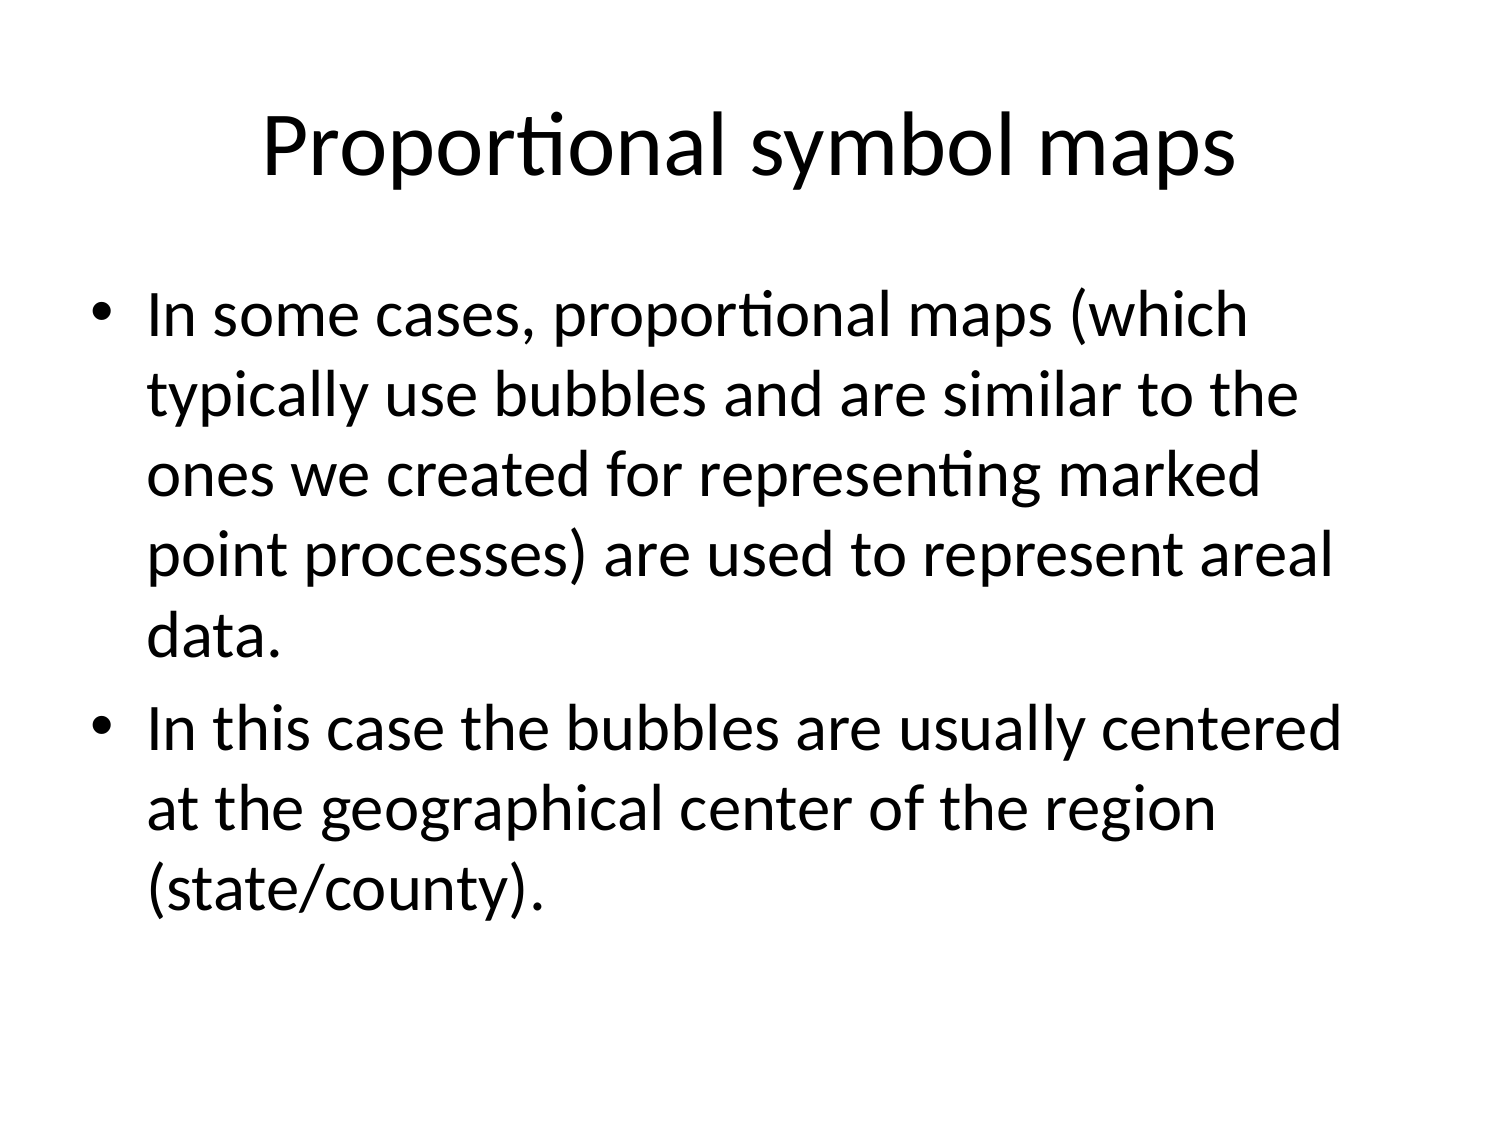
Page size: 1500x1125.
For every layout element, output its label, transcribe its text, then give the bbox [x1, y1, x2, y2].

title Proportional symbol maps [75, 45, 1425, 233]
list In some cases, proportional maps (which typically use bubbles and are similar to the ones we created for representing marked point processes) are used to represent areal data. In this case the bubbles are usually centered at the geographical center of the region (state/county). [75, 262, 1425, 1005]
